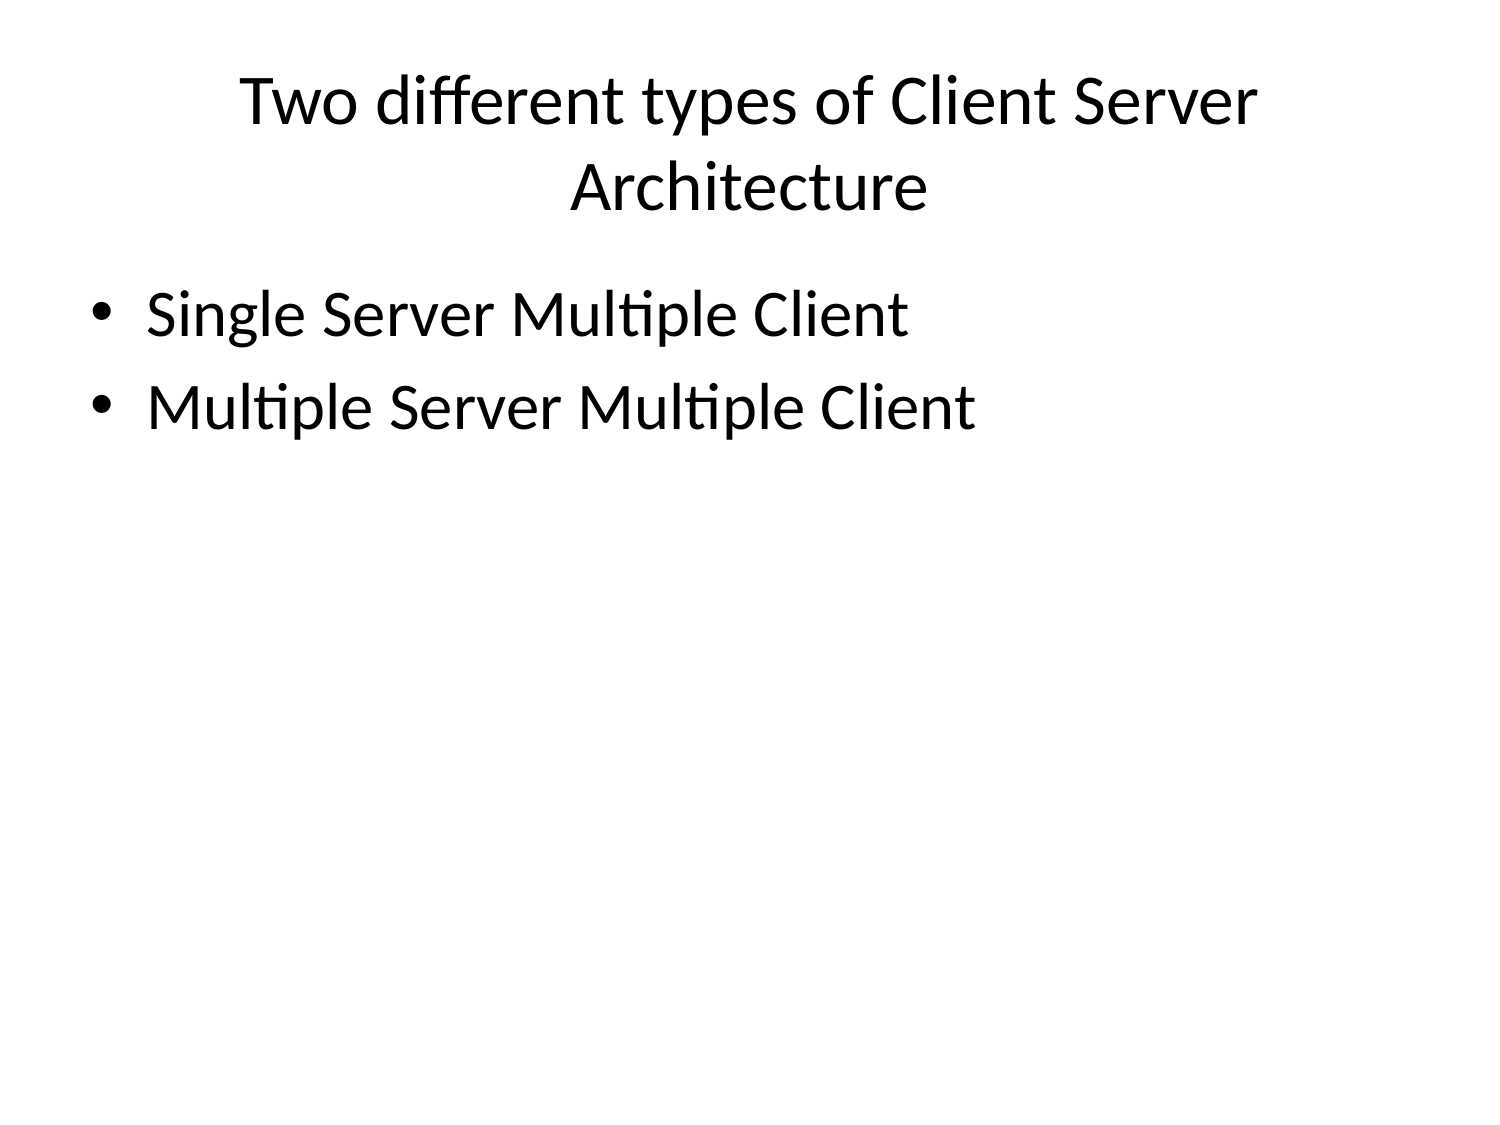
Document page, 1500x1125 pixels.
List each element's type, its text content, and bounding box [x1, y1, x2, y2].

title Two different types of Client Server Architecture [75, 45, 1425, 233]
list Single Server Multiple Client Multiple Server Multiple Client [75, 262, 1425, 1005]
